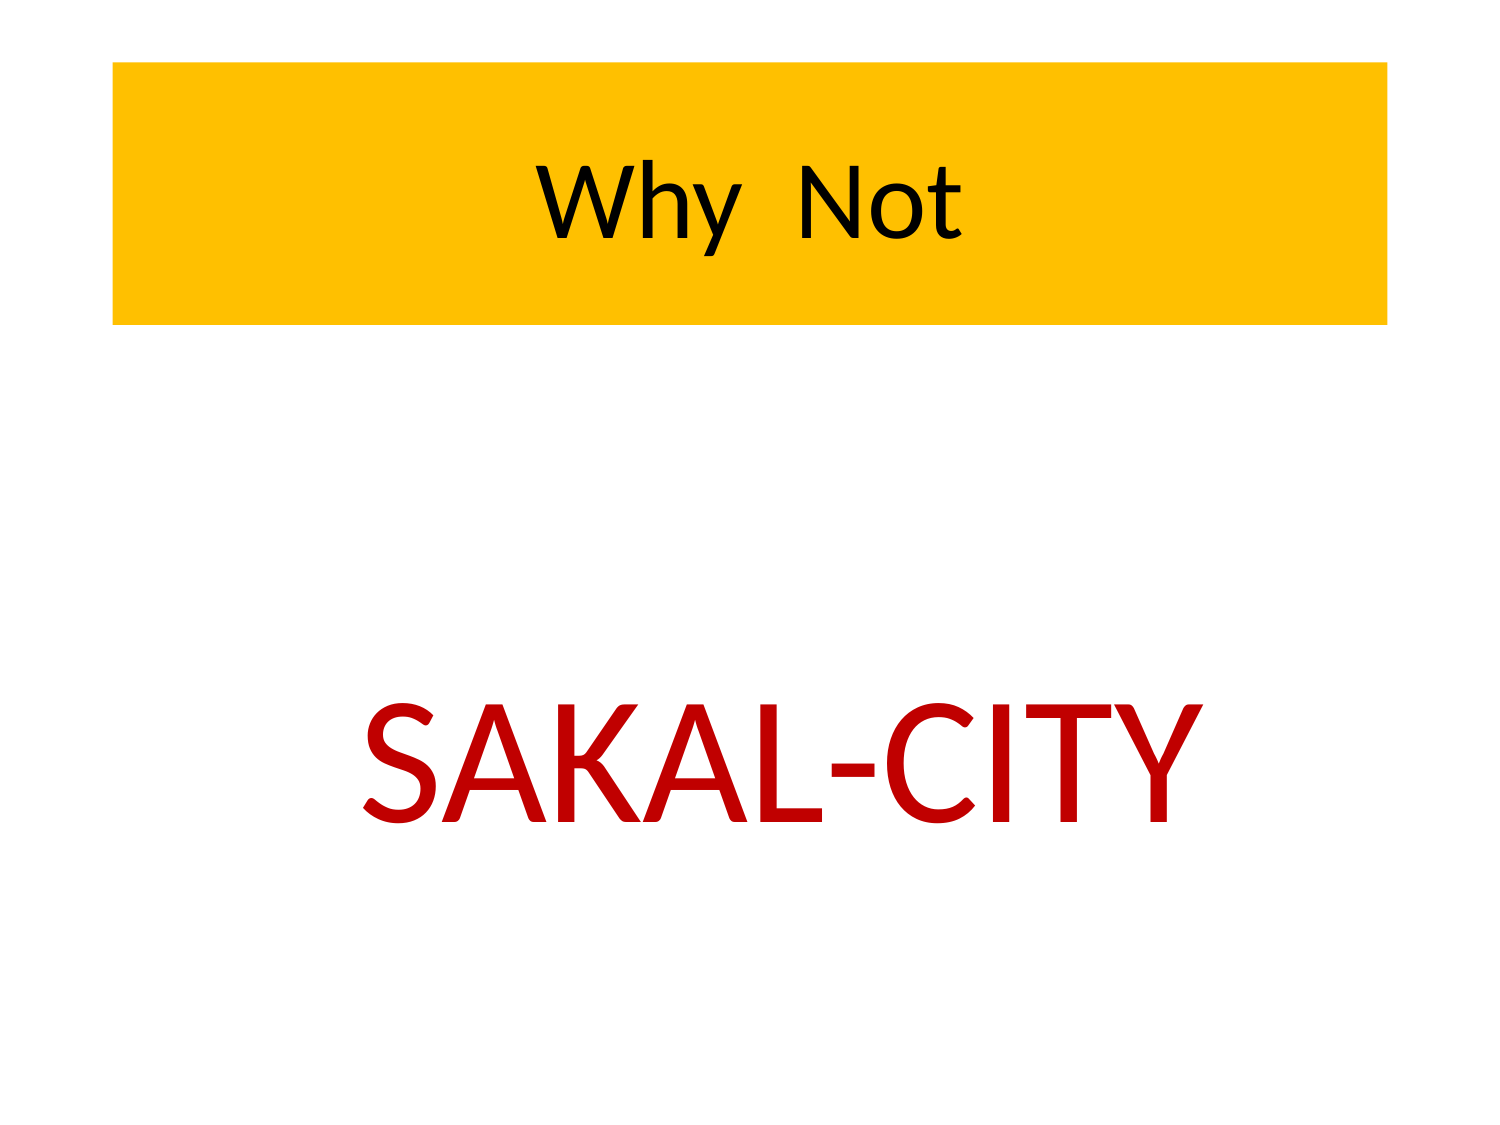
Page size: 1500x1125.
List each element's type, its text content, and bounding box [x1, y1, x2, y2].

title Why Not [112, 62, 1388, 325]
subtitle SAKAL-CITY [125, 375, 1438, 975]
